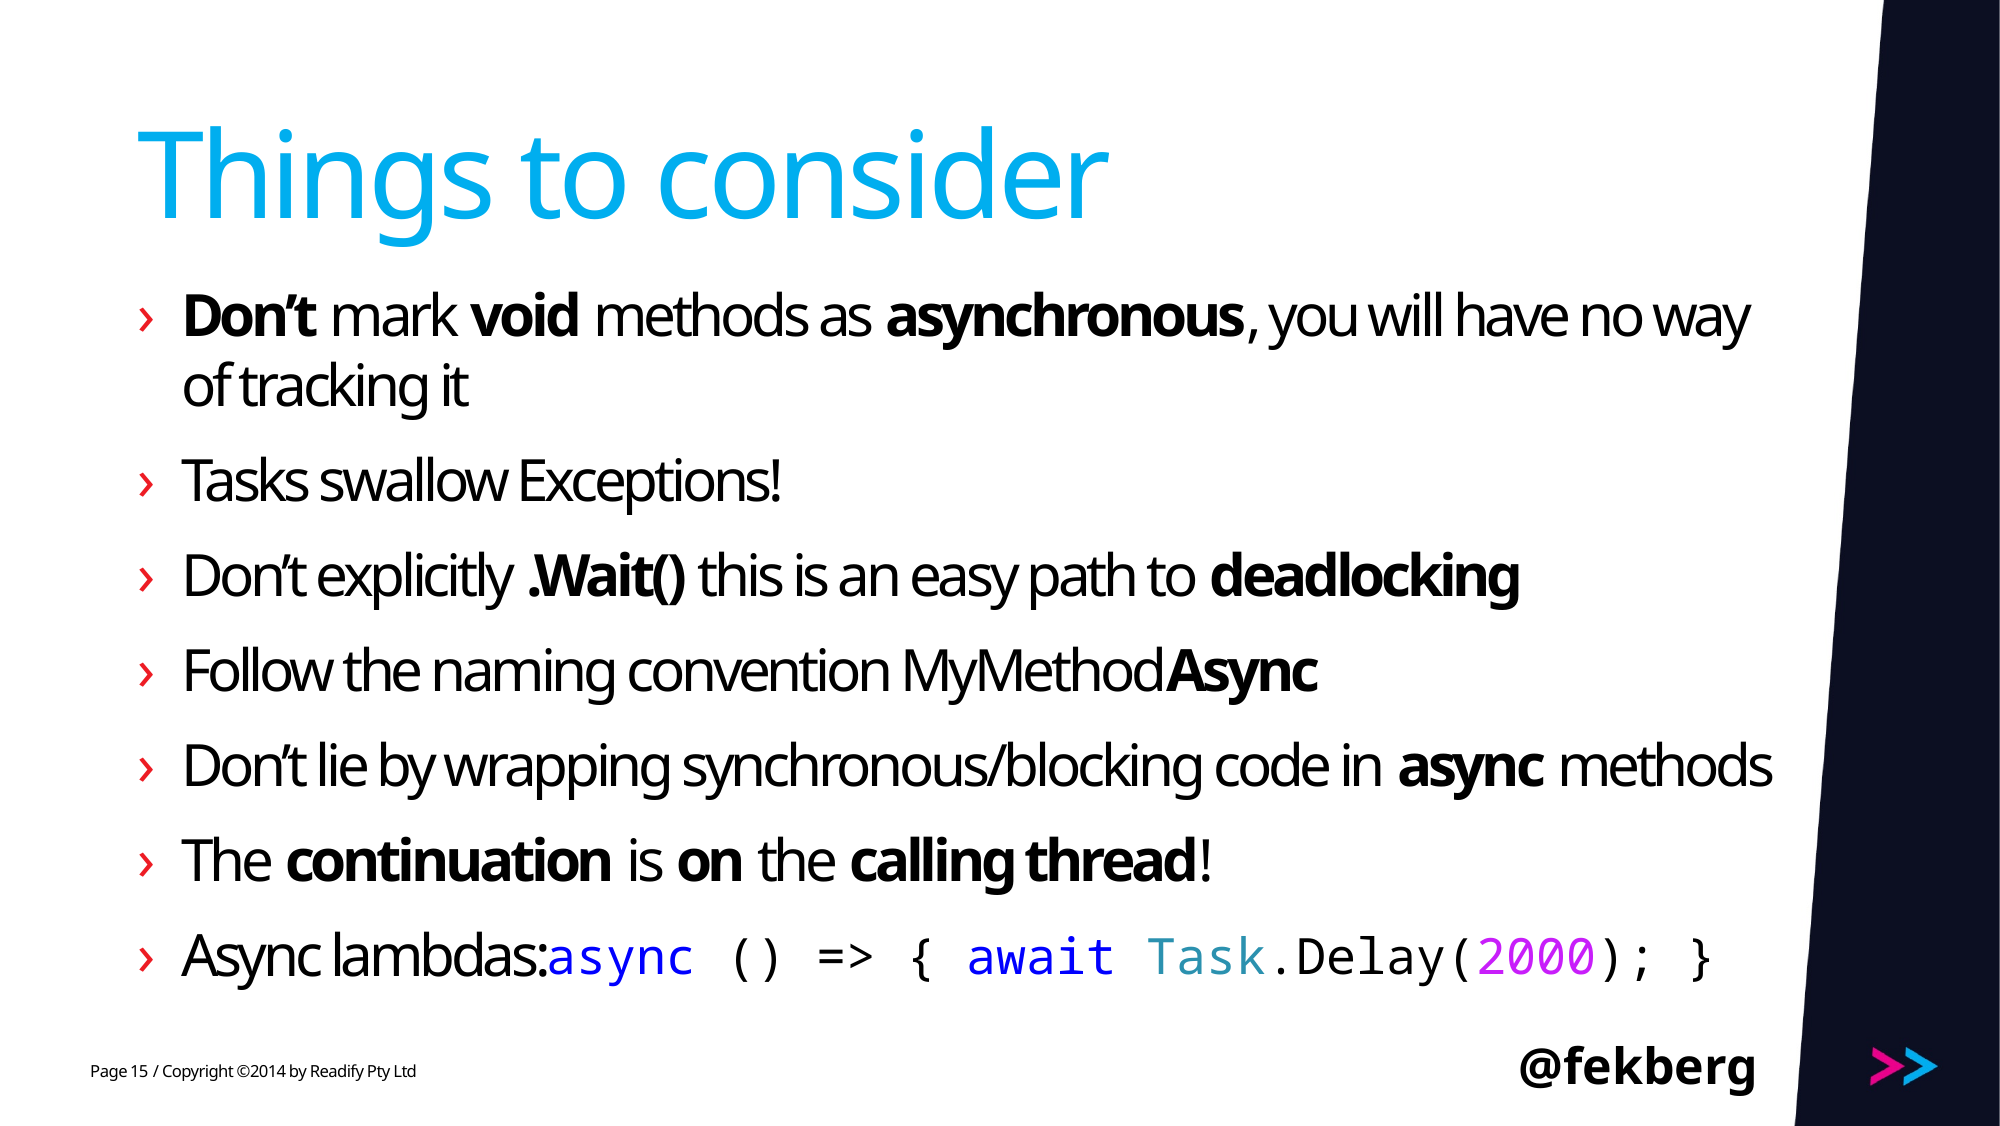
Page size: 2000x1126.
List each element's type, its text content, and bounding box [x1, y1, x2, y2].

footer / Copyright ©2014 by Readify Pty Ltd [166, 1061, 1504, 1113]
list Don’t mark void methods as asynchronous, you will have no way of tracking it Tasks swallow Exceptions! Don’t explicitly .Wait() this is an easy path to deadlocking Follow the naming convention MyMethodAsync Don’t lie by wrapping synchronous/blocking code in async methods The continuation is on the calling thread! Async lambdas: [137, 277, 1786, 1021]
title Things to consider [137, 54, 1786, 243]
text_box @fekberg [1503, 1027, 1941, 1102]
text_box async () => { await Task.Delay(2000); } [531, 917, 1855, 993]
picture [0, 0, 2000, 1126]
slide_number 15 [130, 1061, 166, 1113]
